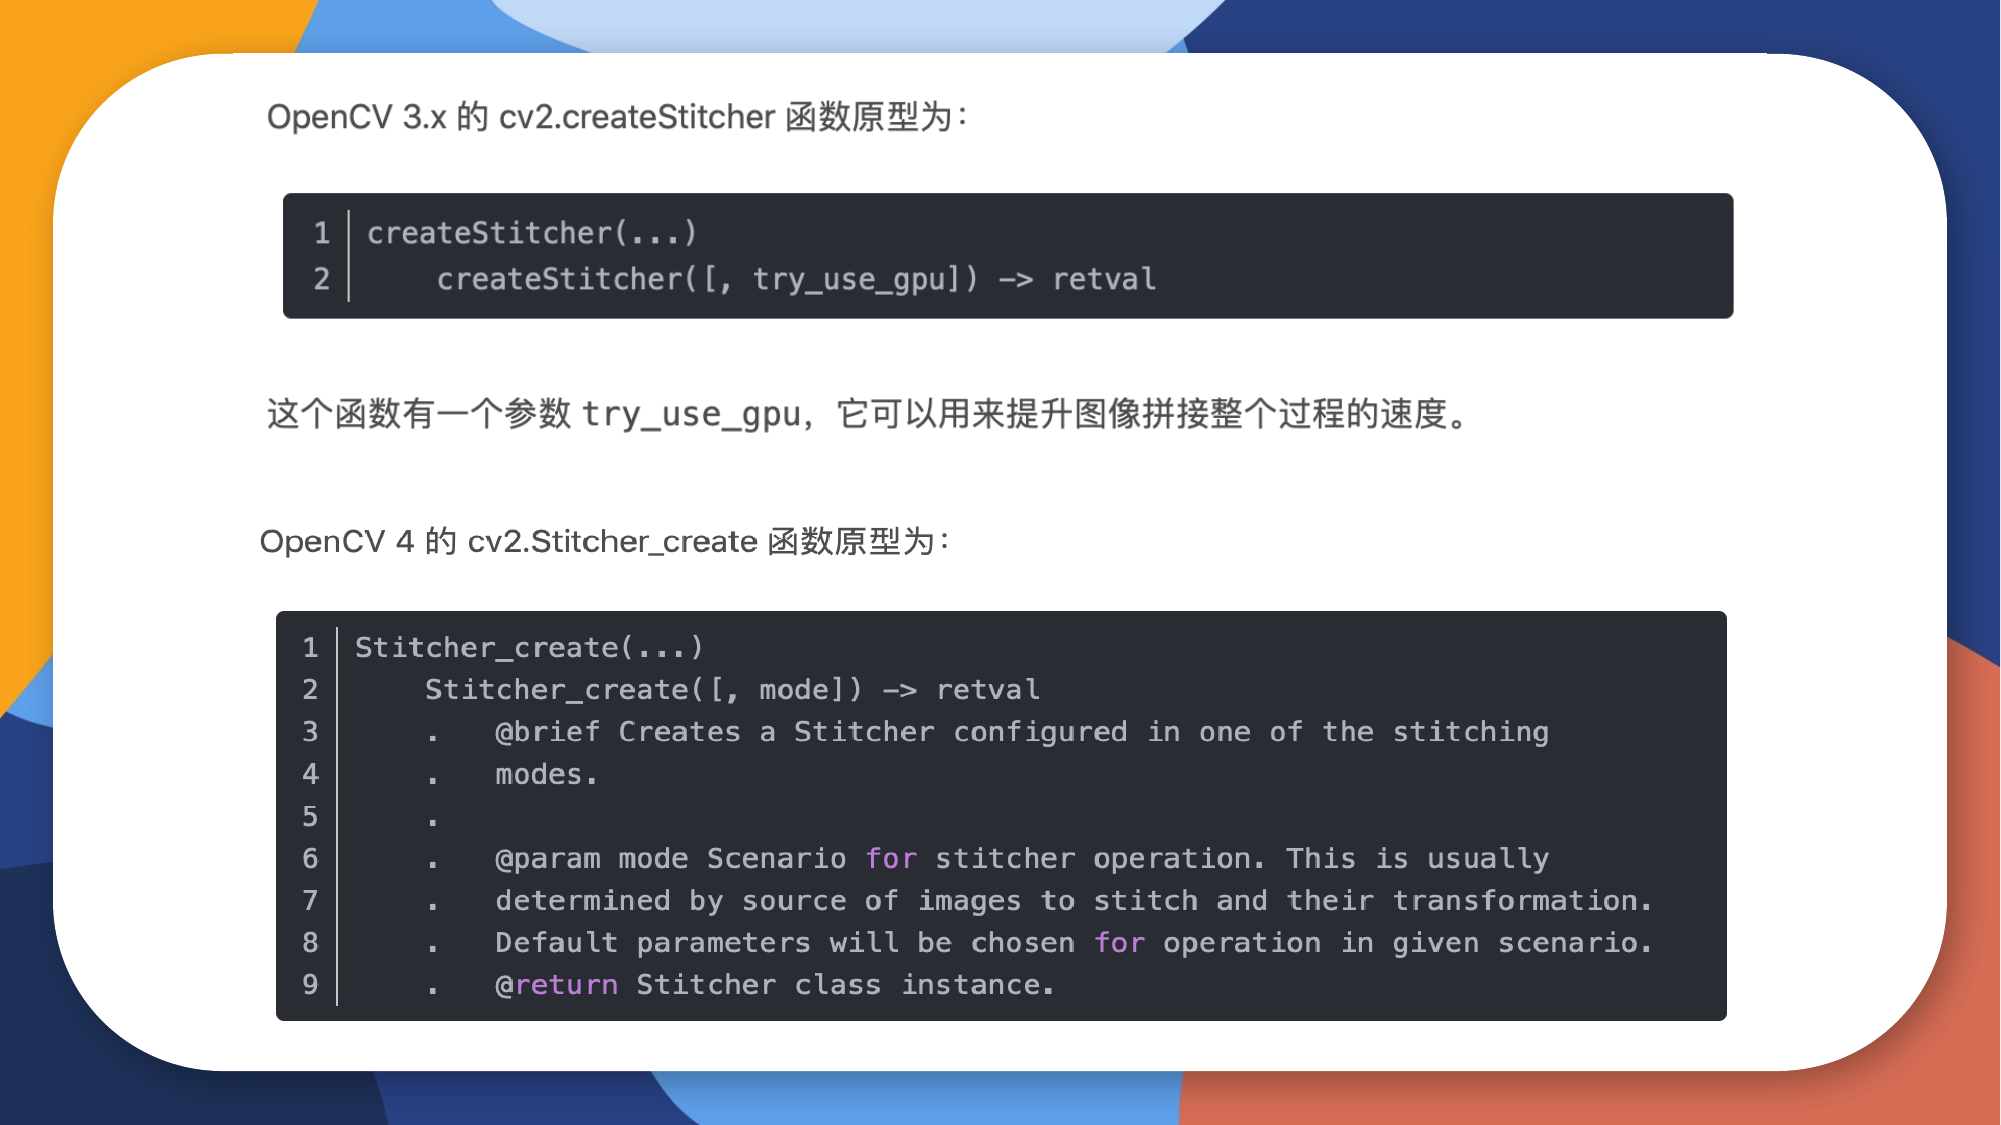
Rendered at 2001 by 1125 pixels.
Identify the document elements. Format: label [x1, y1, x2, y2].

picture [0, 0, 2001, 1125]
text_box [51, 52, 1948, 1073]
